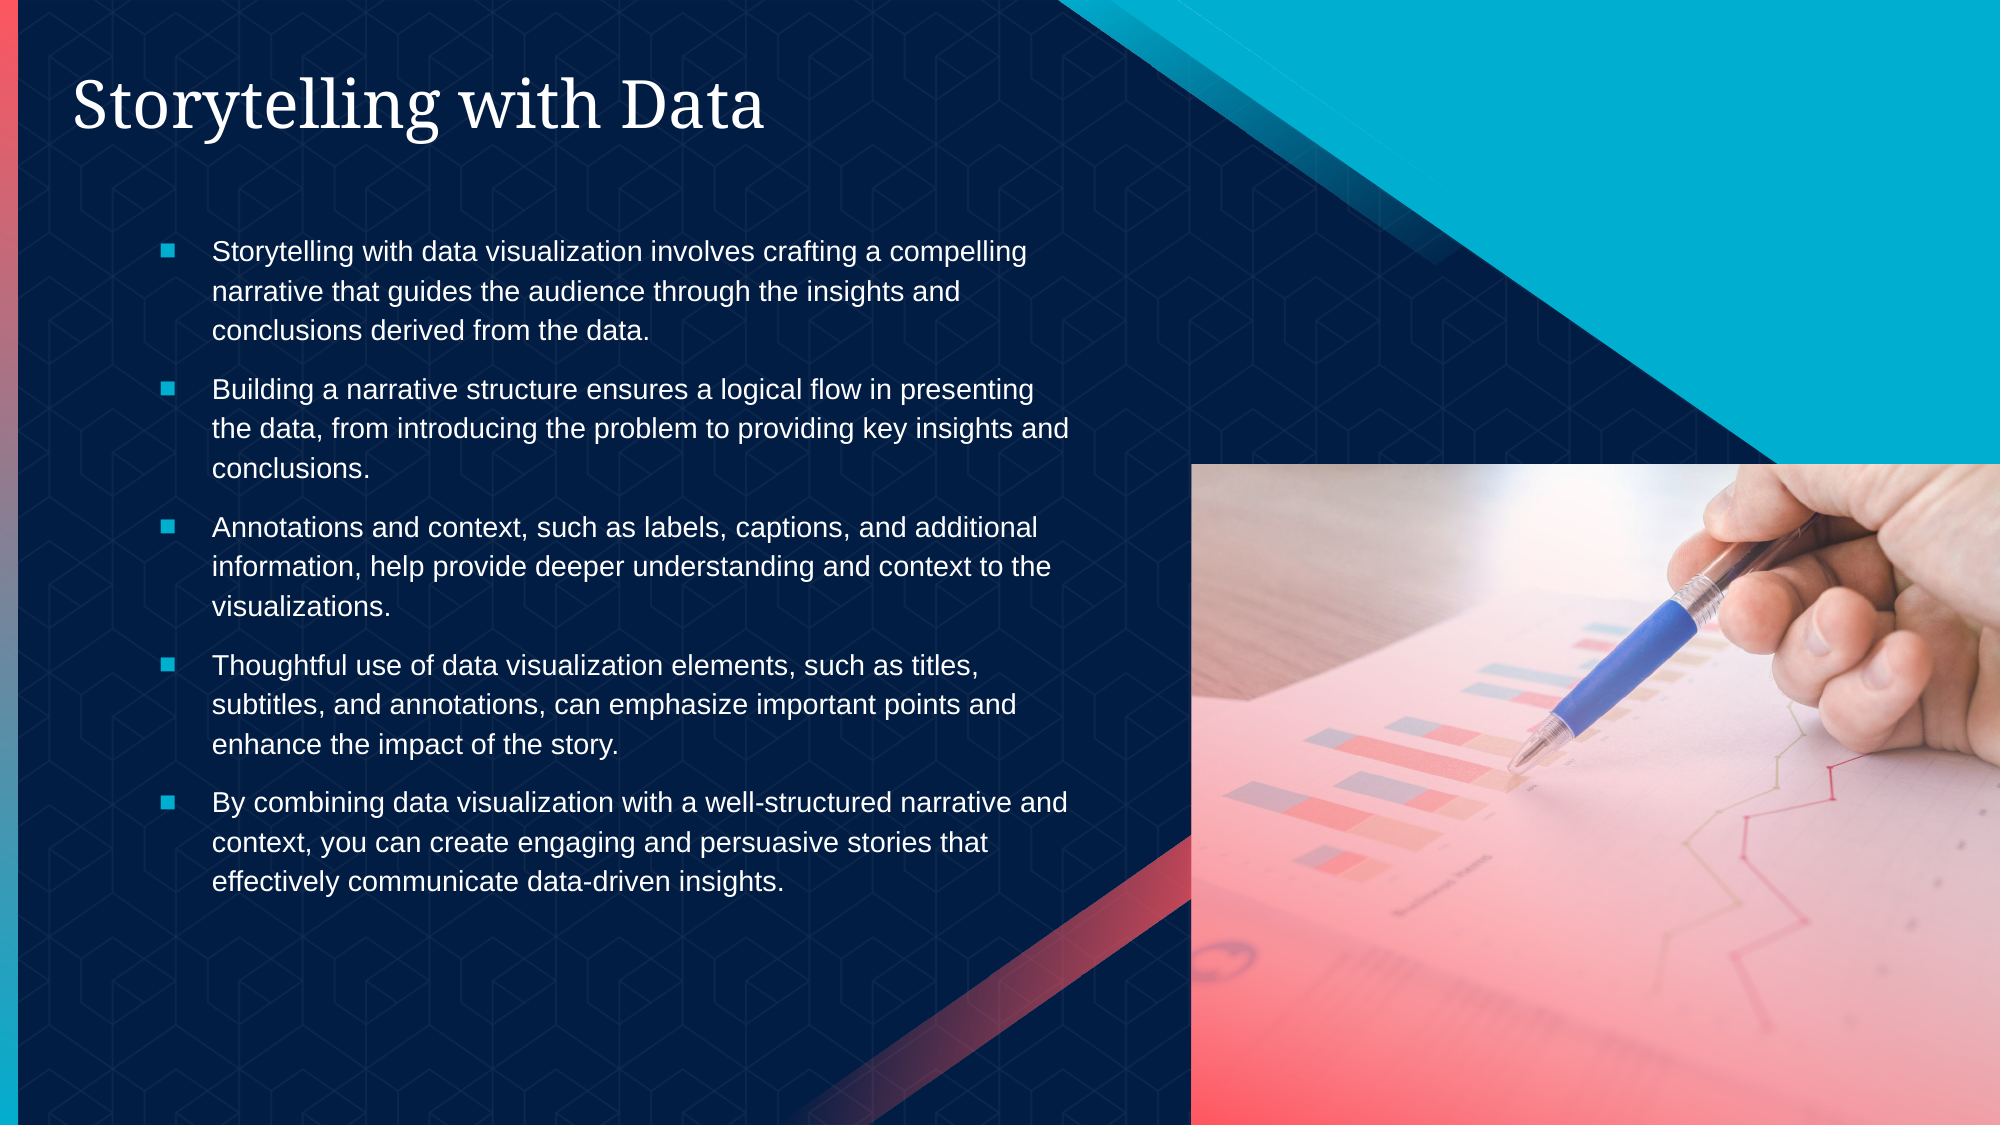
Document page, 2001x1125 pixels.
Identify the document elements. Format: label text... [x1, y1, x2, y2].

picture [17, 0, 2001, 1125]
text_box Storytelling with data visualization involves crafting a compelling narrative that guides the audience through the insights and conclusions derived from the data. Building a narrative structure ensures a logical flow in presenting the data, from introducing the problem to providing key insights and conclusions. Annotations and context, such as labels, captions, and additional information, help provide deeper understanding and context to the visualizations. Thoughtful use of data visualization elements, such as titles, subtitles, and annotations, can emphasize important points and enhance the impact of the story. By combining data visualization with a well-structured narrative and context, you can create engaging and persuasive stories that effectively communicate data-driven insights. [47, 220, 1098, 910]
title Storytelling with Data [72, 63, 1582, 141]
